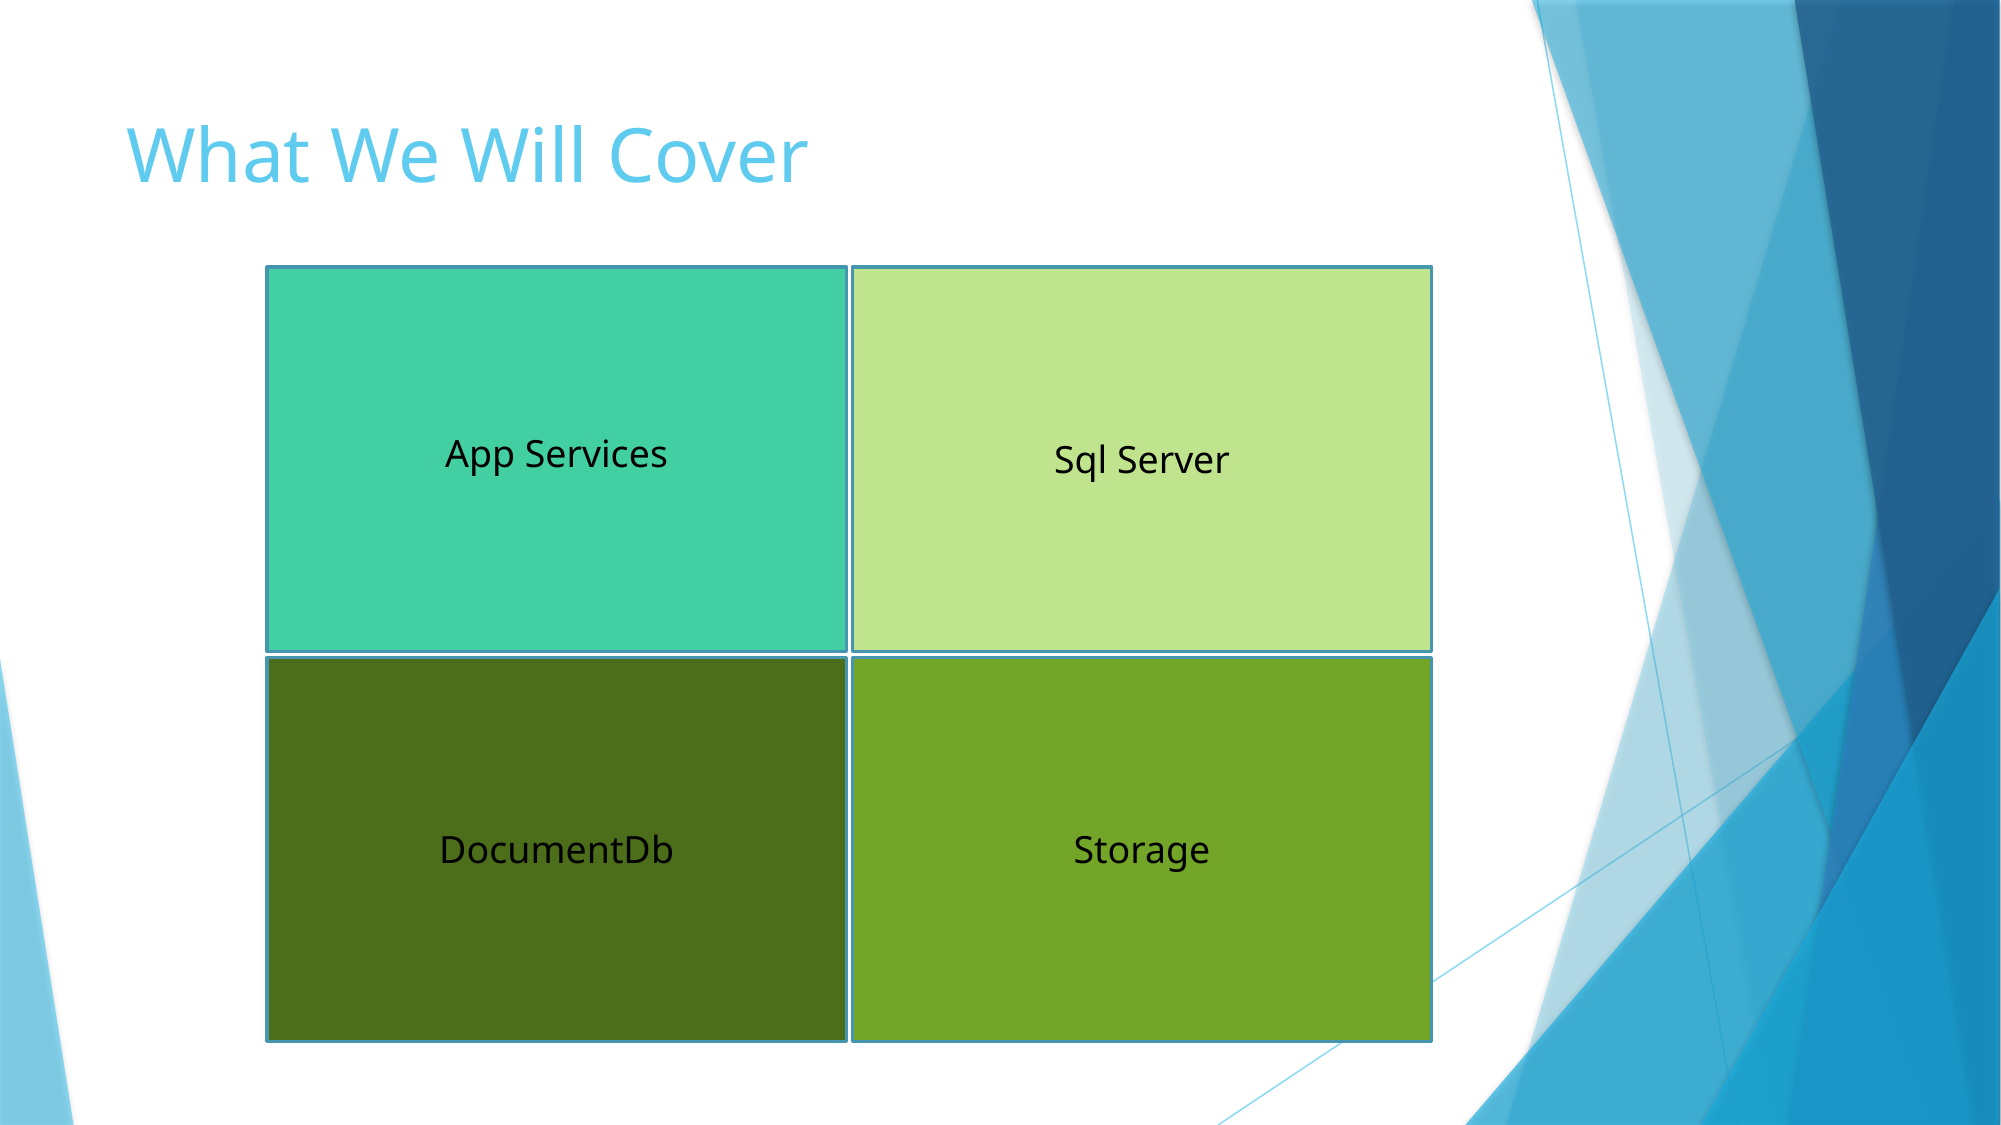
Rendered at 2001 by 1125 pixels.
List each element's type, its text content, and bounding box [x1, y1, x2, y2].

title What We Will Cover [111, 99, 1522, 317]
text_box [266, 656, 847, 1042]
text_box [851, 266, 1433, 652]
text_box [266, 266, 847, 652]
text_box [851, 656, 1433, 1042]
